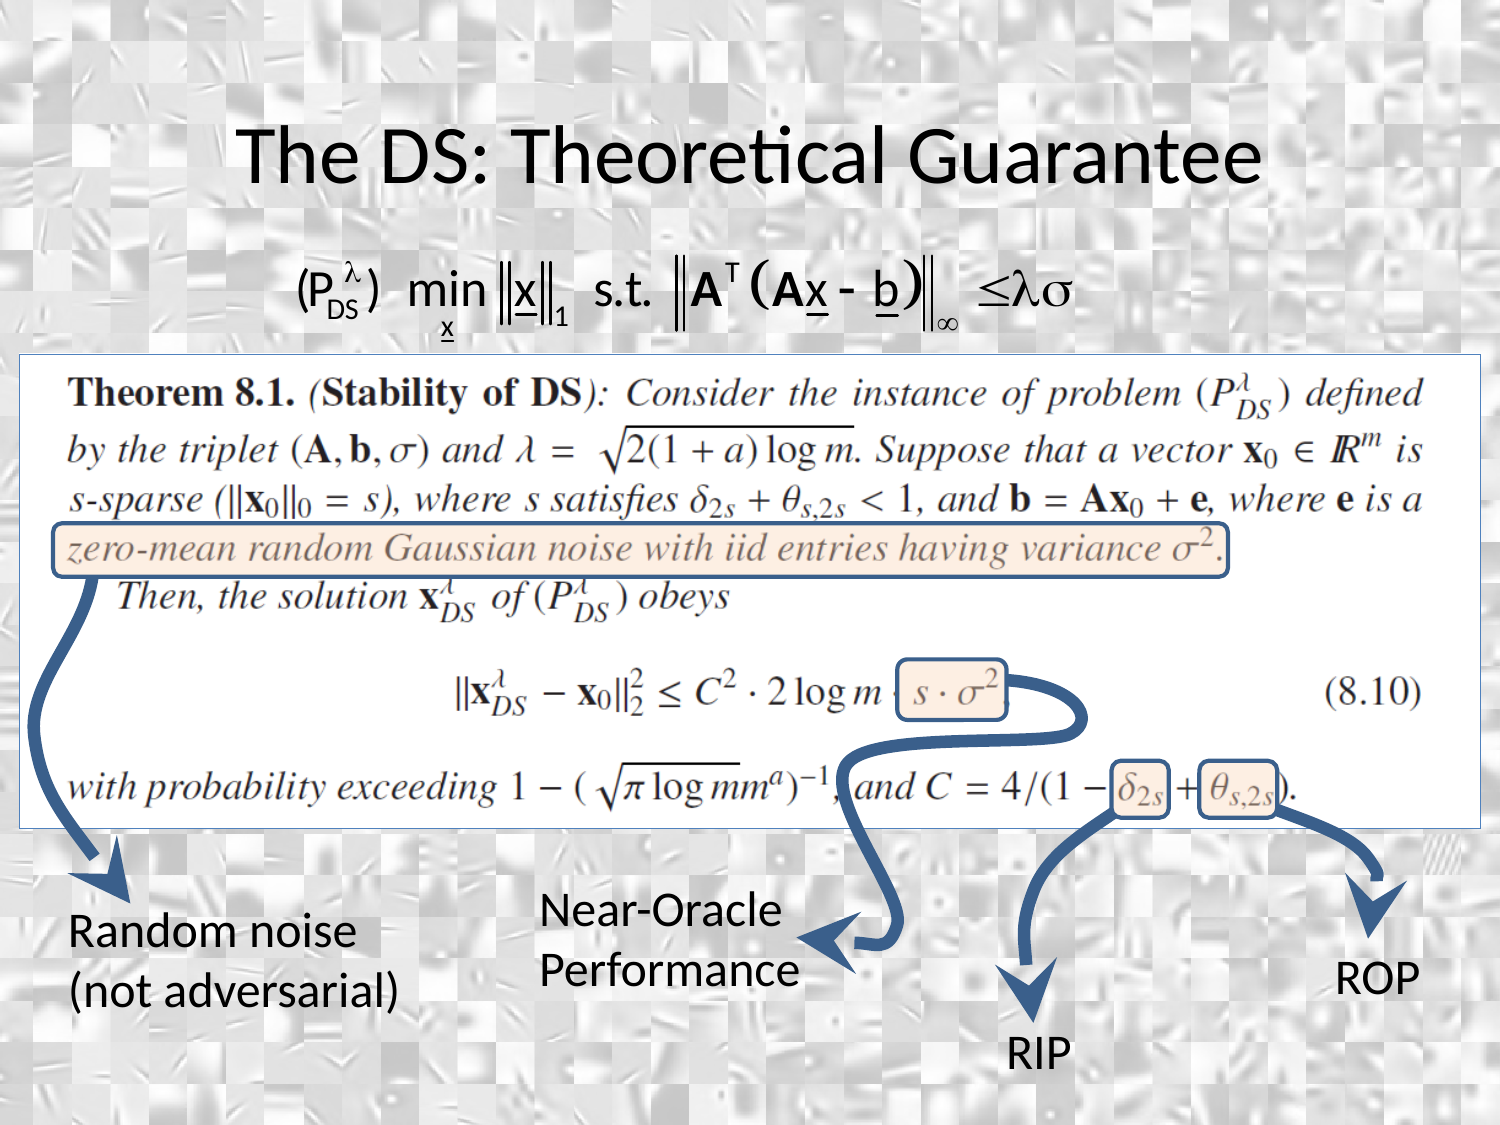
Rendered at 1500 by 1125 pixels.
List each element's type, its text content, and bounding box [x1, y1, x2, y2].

text_box [76, 837, 131, 904]
text_box RIP [991, 1012, 1145, 1087]
text_box Near-Oracle Performance [524, 868, 856, 1004]
picture [19, 353, 1481, 829]
text_box [1020, 837, 1105, 1023]
text_box ROP [1319, 937, 1474, 1012]
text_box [288, 244, 1081, 352]
text_box [0, 0, 1500, 1125]
text_box Random noise (not adversarial) [53, 889, 491, 1025]
text_box [796, 837, 900, 951]
text_box [1296, 837, 1384, 939]
text_box The DS: Theoretical Guarantee [74, 56, 1425, 244]
